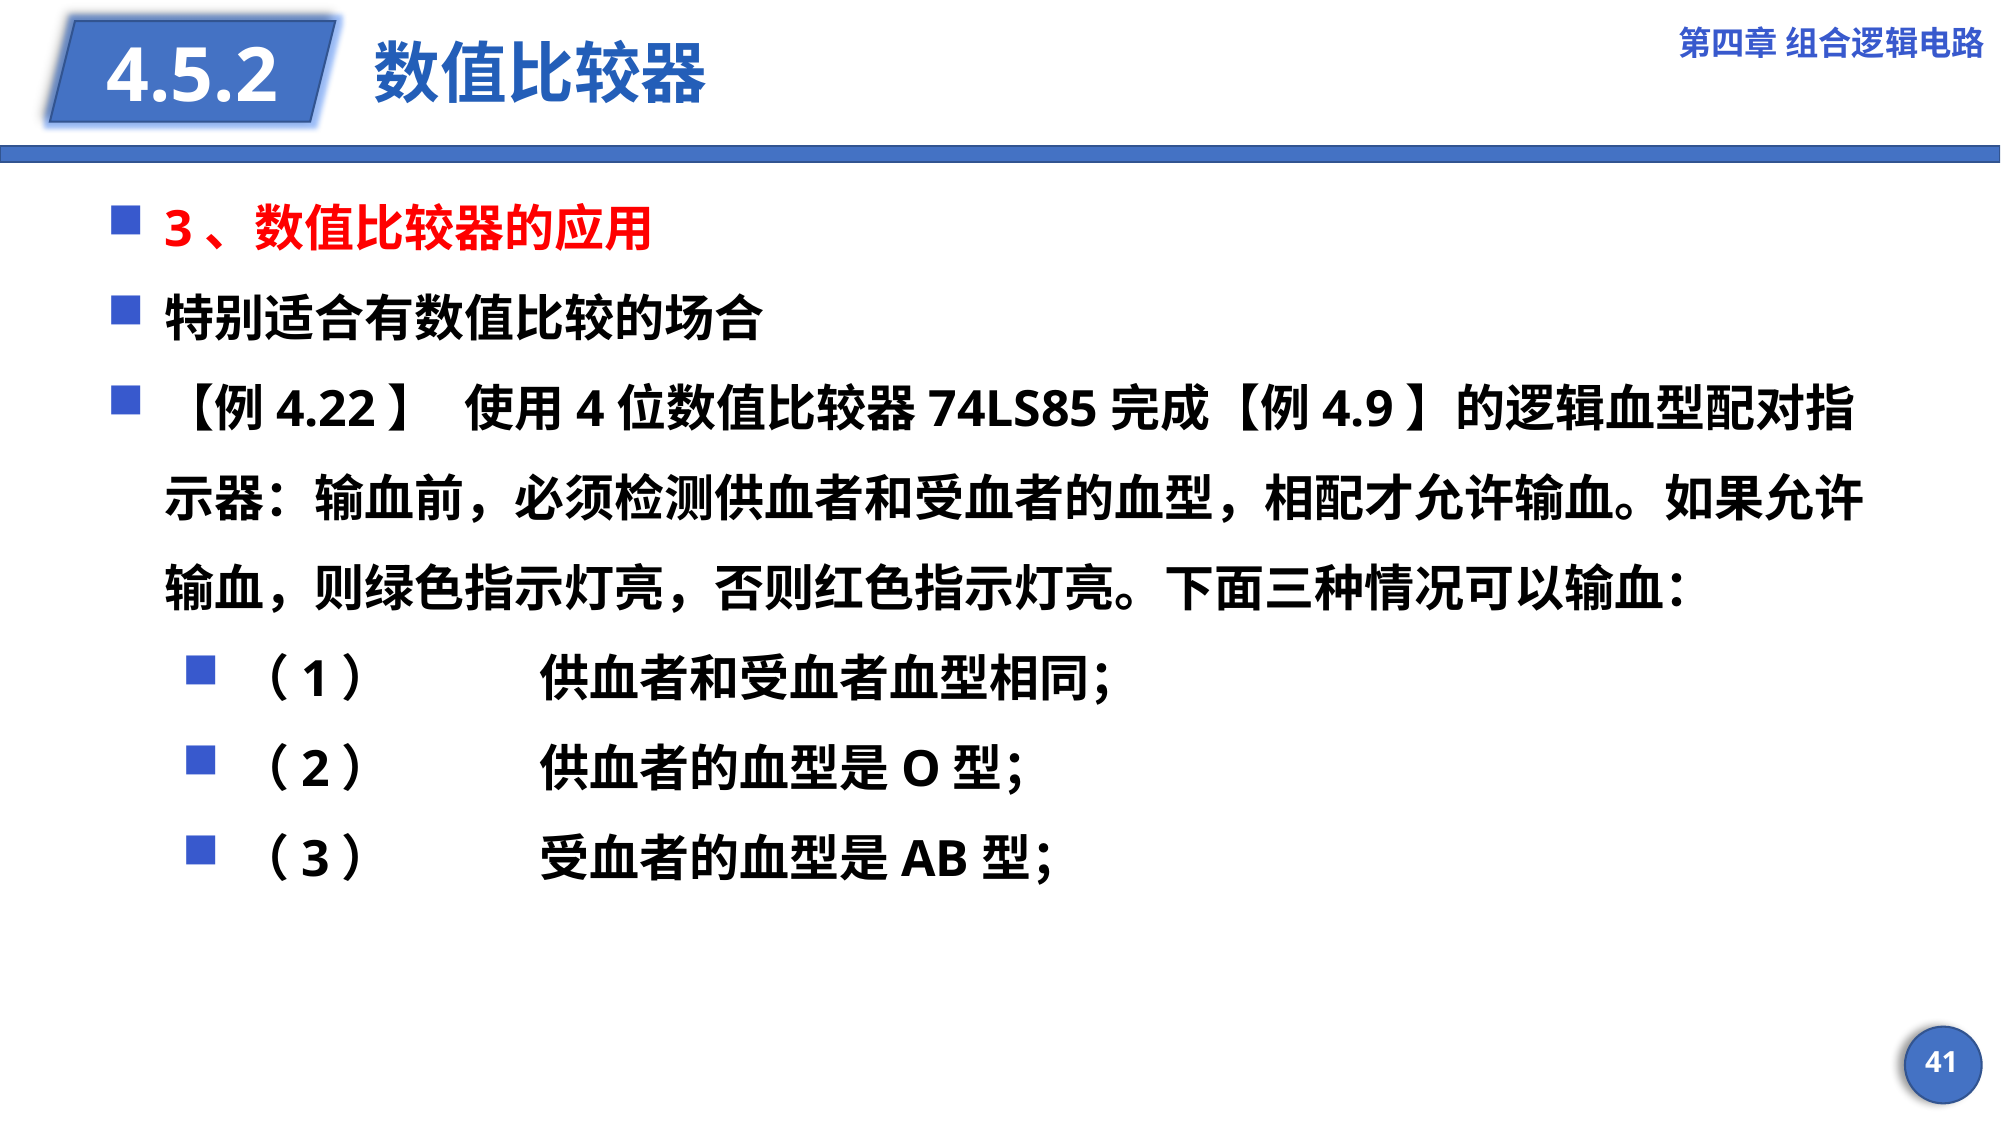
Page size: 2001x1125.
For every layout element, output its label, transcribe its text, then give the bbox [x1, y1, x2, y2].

slide_number 41 [1895, 1033, 1989, 1094]
title 数值比较器 [358, 16, 1546, 137]
text_box 3、数值比较器的应用 特别适合有数值比较的场合 【例4.22】 使用4位数值比较器74LS85完成【例4.9】的逻辑血型配对指示器：输血前，必须检测供血者和受血者的血型，相配才允许输血。如果允许输血，则绿色指示灯亮，否则红色指示灯亮。下面三种情况可以输血： （1） 供血者和受血者血型相同； （2） 供血者的血型是O型； （3） 受血者的血型是AB型； [93, 159, 1894, 894]
text_box 4.5.2 [48, 20, 337, 123]
footer 第四章 组合逻辑电路 [1654, 0, 2000, 84]
